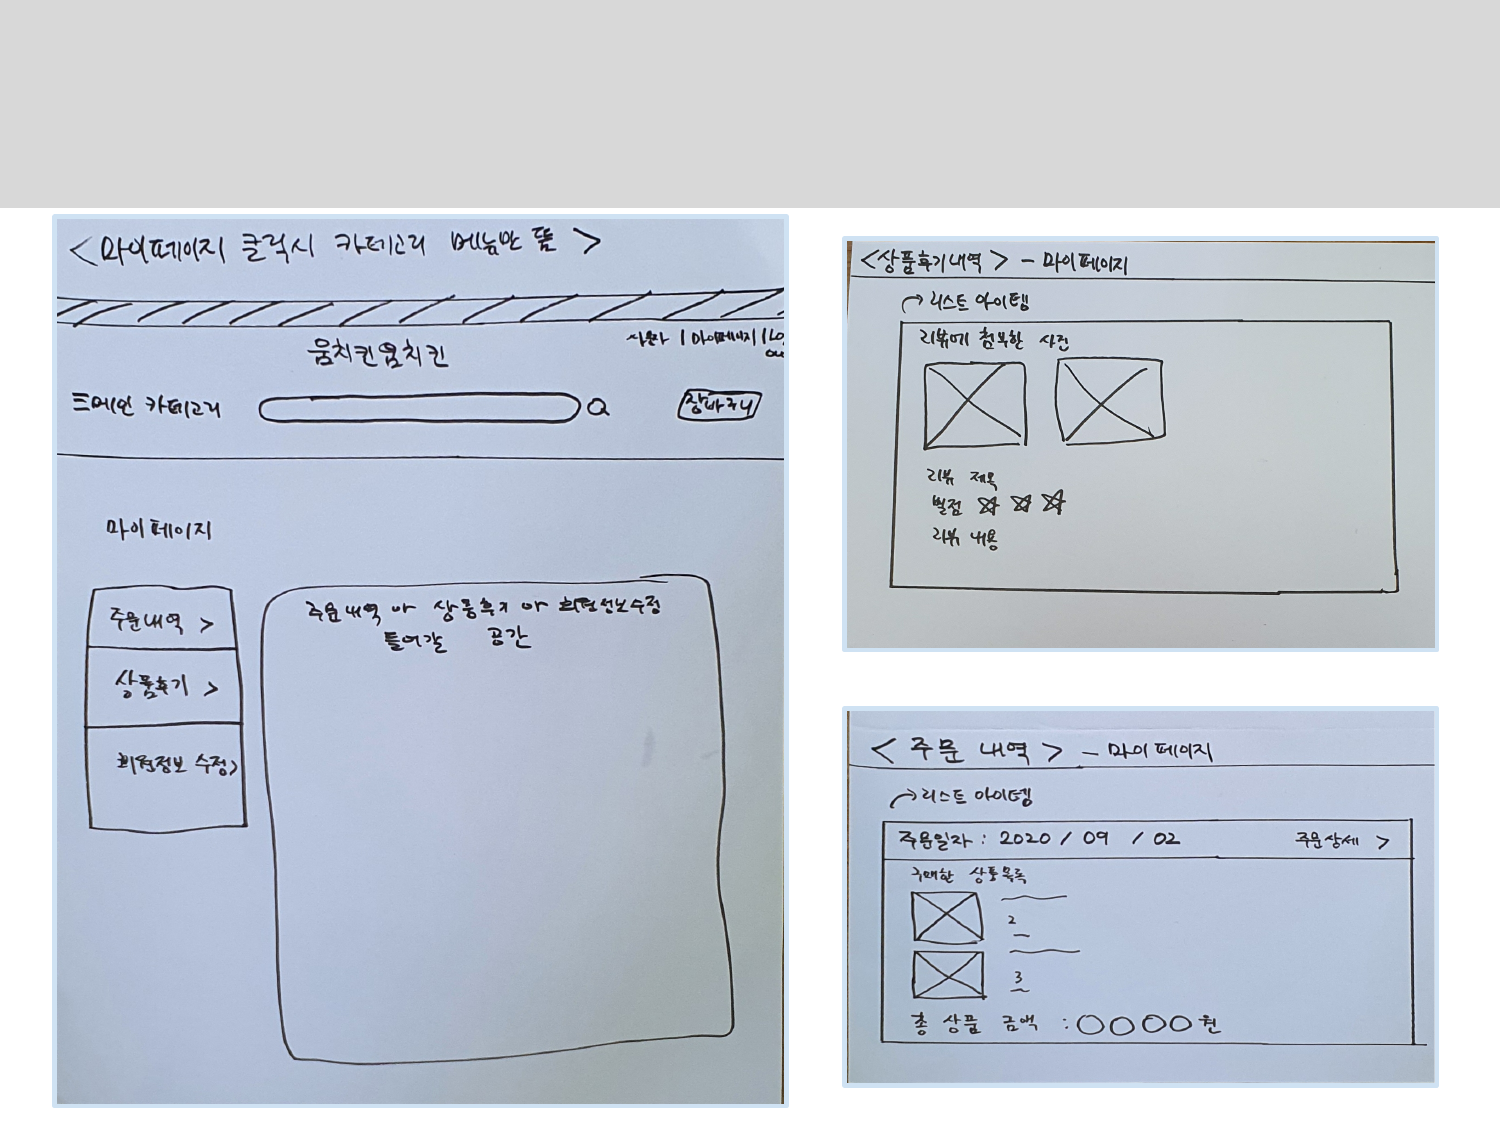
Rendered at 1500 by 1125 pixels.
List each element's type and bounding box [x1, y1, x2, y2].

picture [846, 710, 1435, 1084]
picture [846, 240, 1435, 648]
picture [56, 218, 785, 1105]
